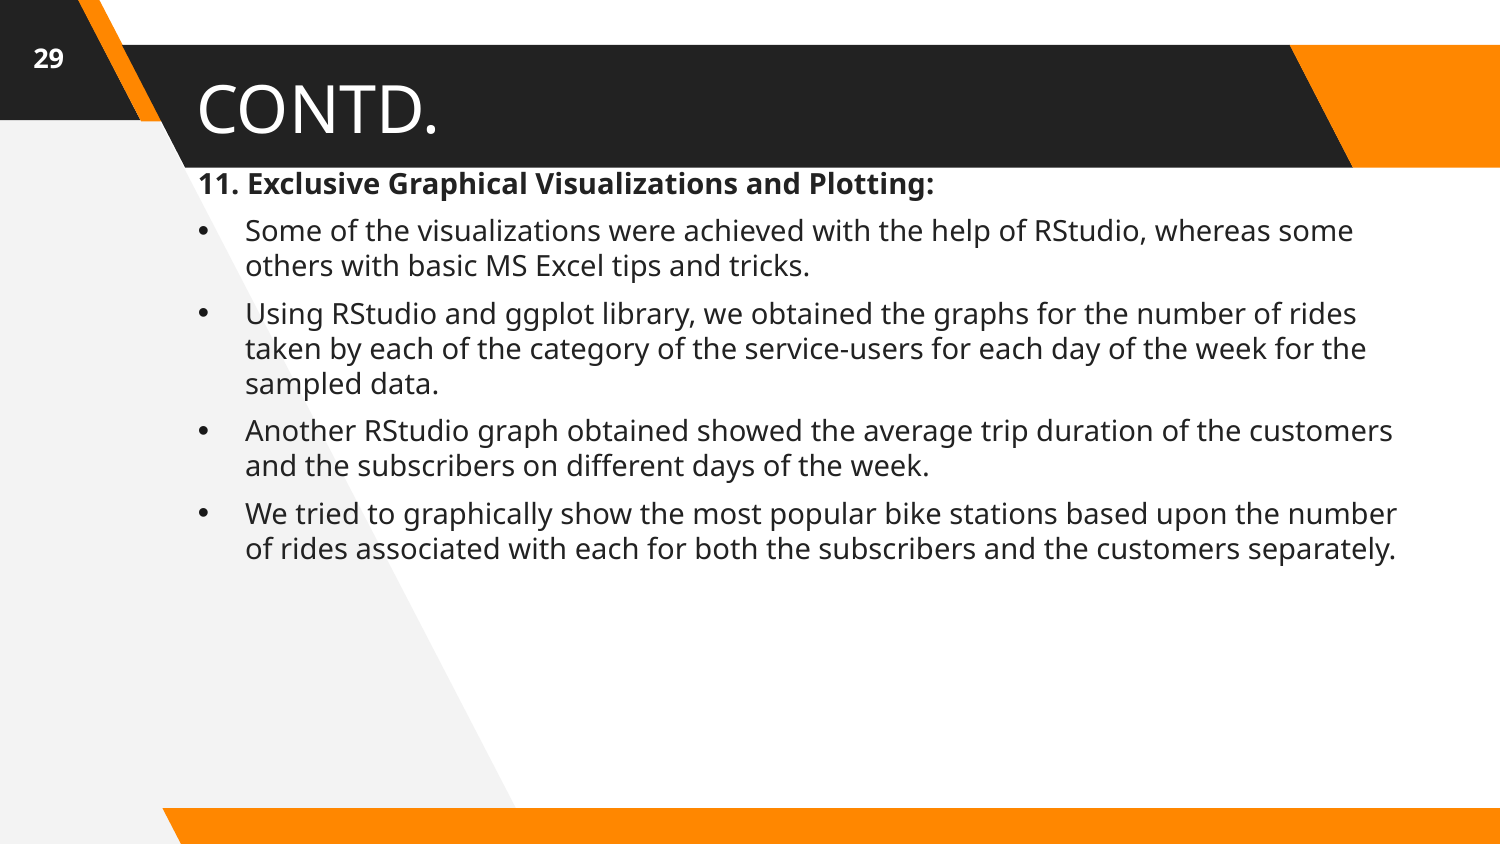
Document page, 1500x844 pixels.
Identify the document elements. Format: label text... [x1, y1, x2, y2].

slide_number 29 [0, 0, 98, 121]
title CONTD. [181, 45, 1285, 169]
list 11. Exclusive Graphical Visualizations and Plotting: Some of the visualizations were achieved with the help of RStudio, whereas some others with basic MS Excel tips and tricks. Using RStudio and ggplot library, we obtained the graphs for the number of rides taken by each of the category of the service-users for each day of the week for the sampled data. Another RStudio graph obtained showed the average trip duration of the customers and the subscribers on different days of the week. We tried to graphically show the most popular bike stations based upon the number of rides associated with each for both the subscribers and the customers separately. [183, 150, 1414, 788]
